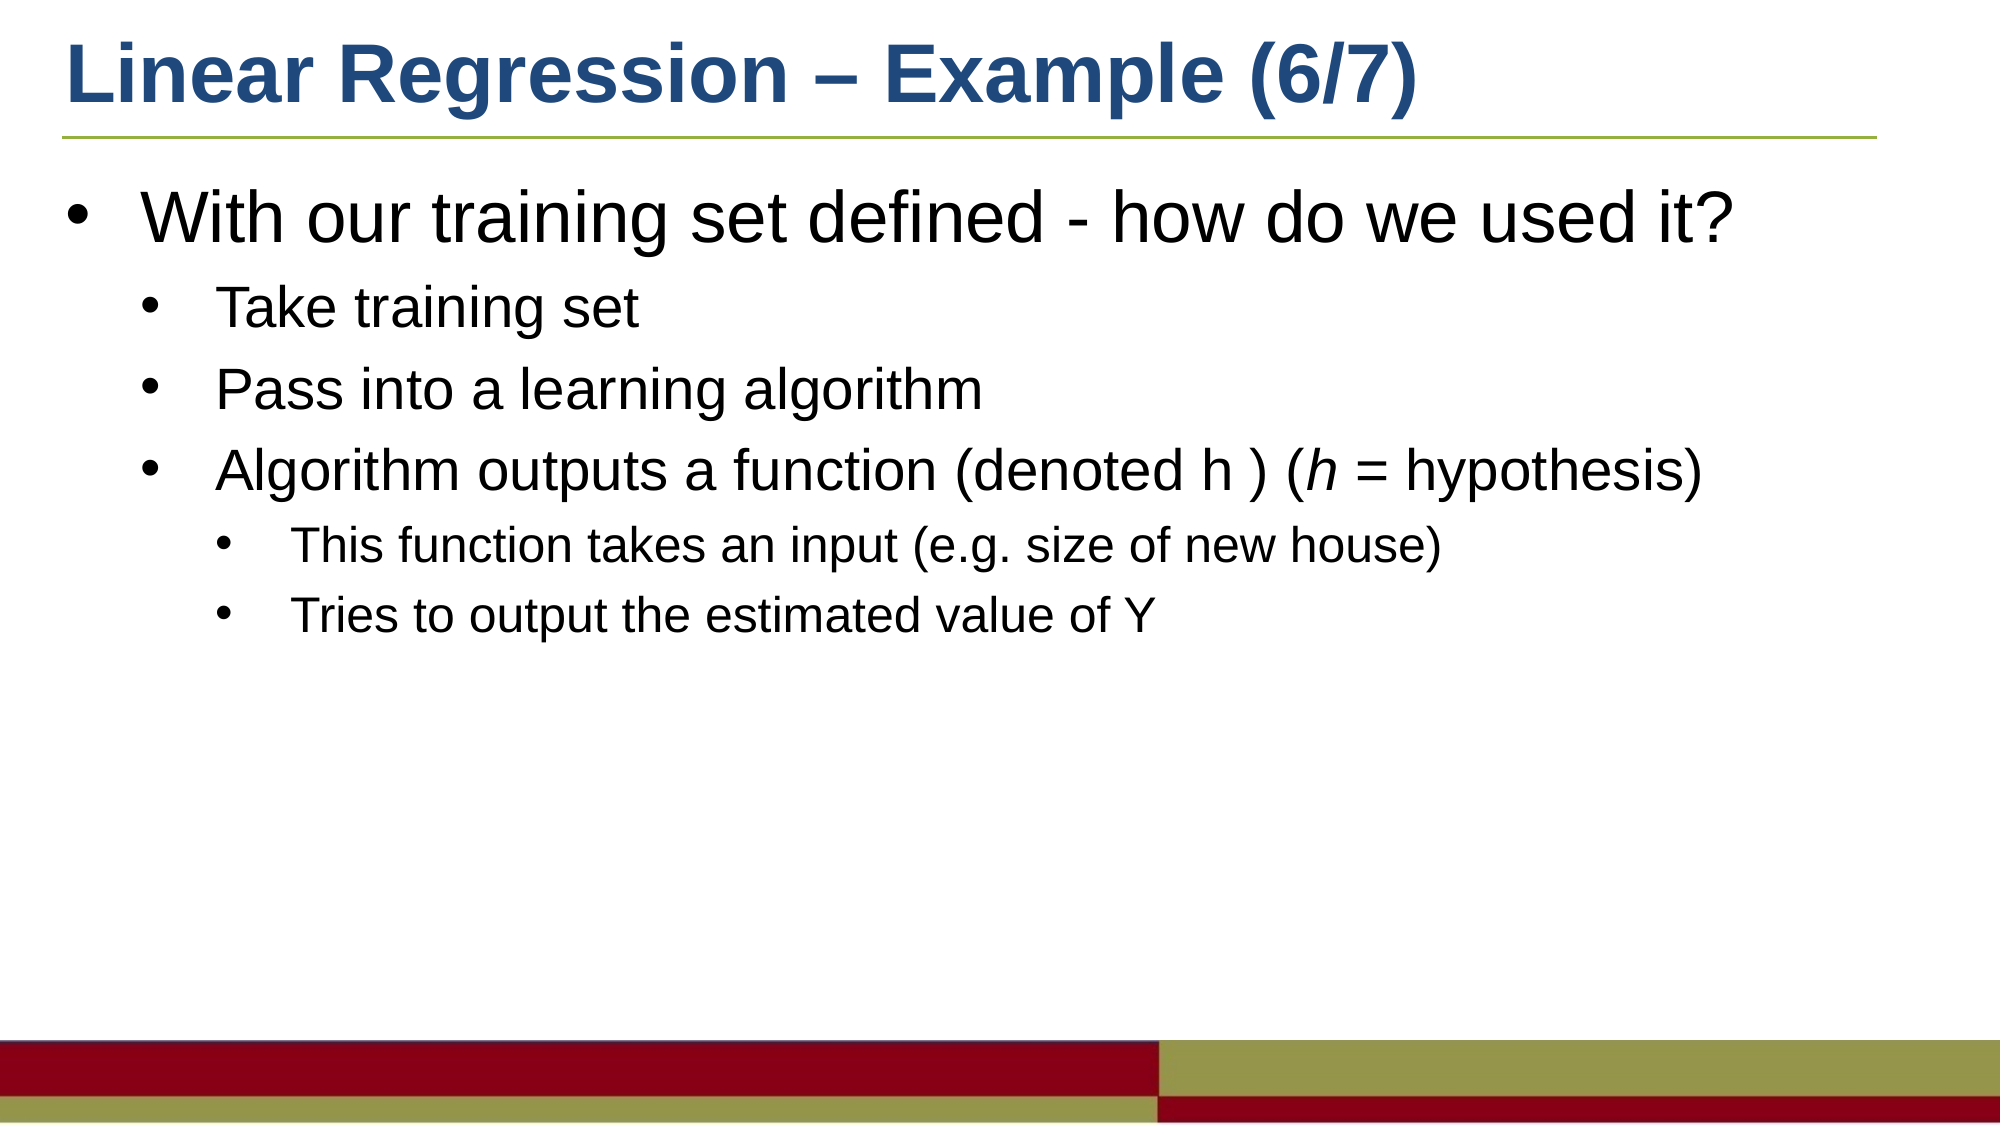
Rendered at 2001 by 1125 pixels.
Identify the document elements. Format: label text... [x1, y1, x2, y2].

title Linear Regression – Example (6/7) [50, 0, 2000, 138]
subtitle With our training set defined - how do we used it? Take training set Pass into a learning algorithm Algorithm outputs a function (denoted h ) (h = hypothesis) This function takes an input (e.g. size of new house) Tries to output the estimated value of Y [50, 162, 1950, 1026]
picture [0, 1040, 2000, 1125]
